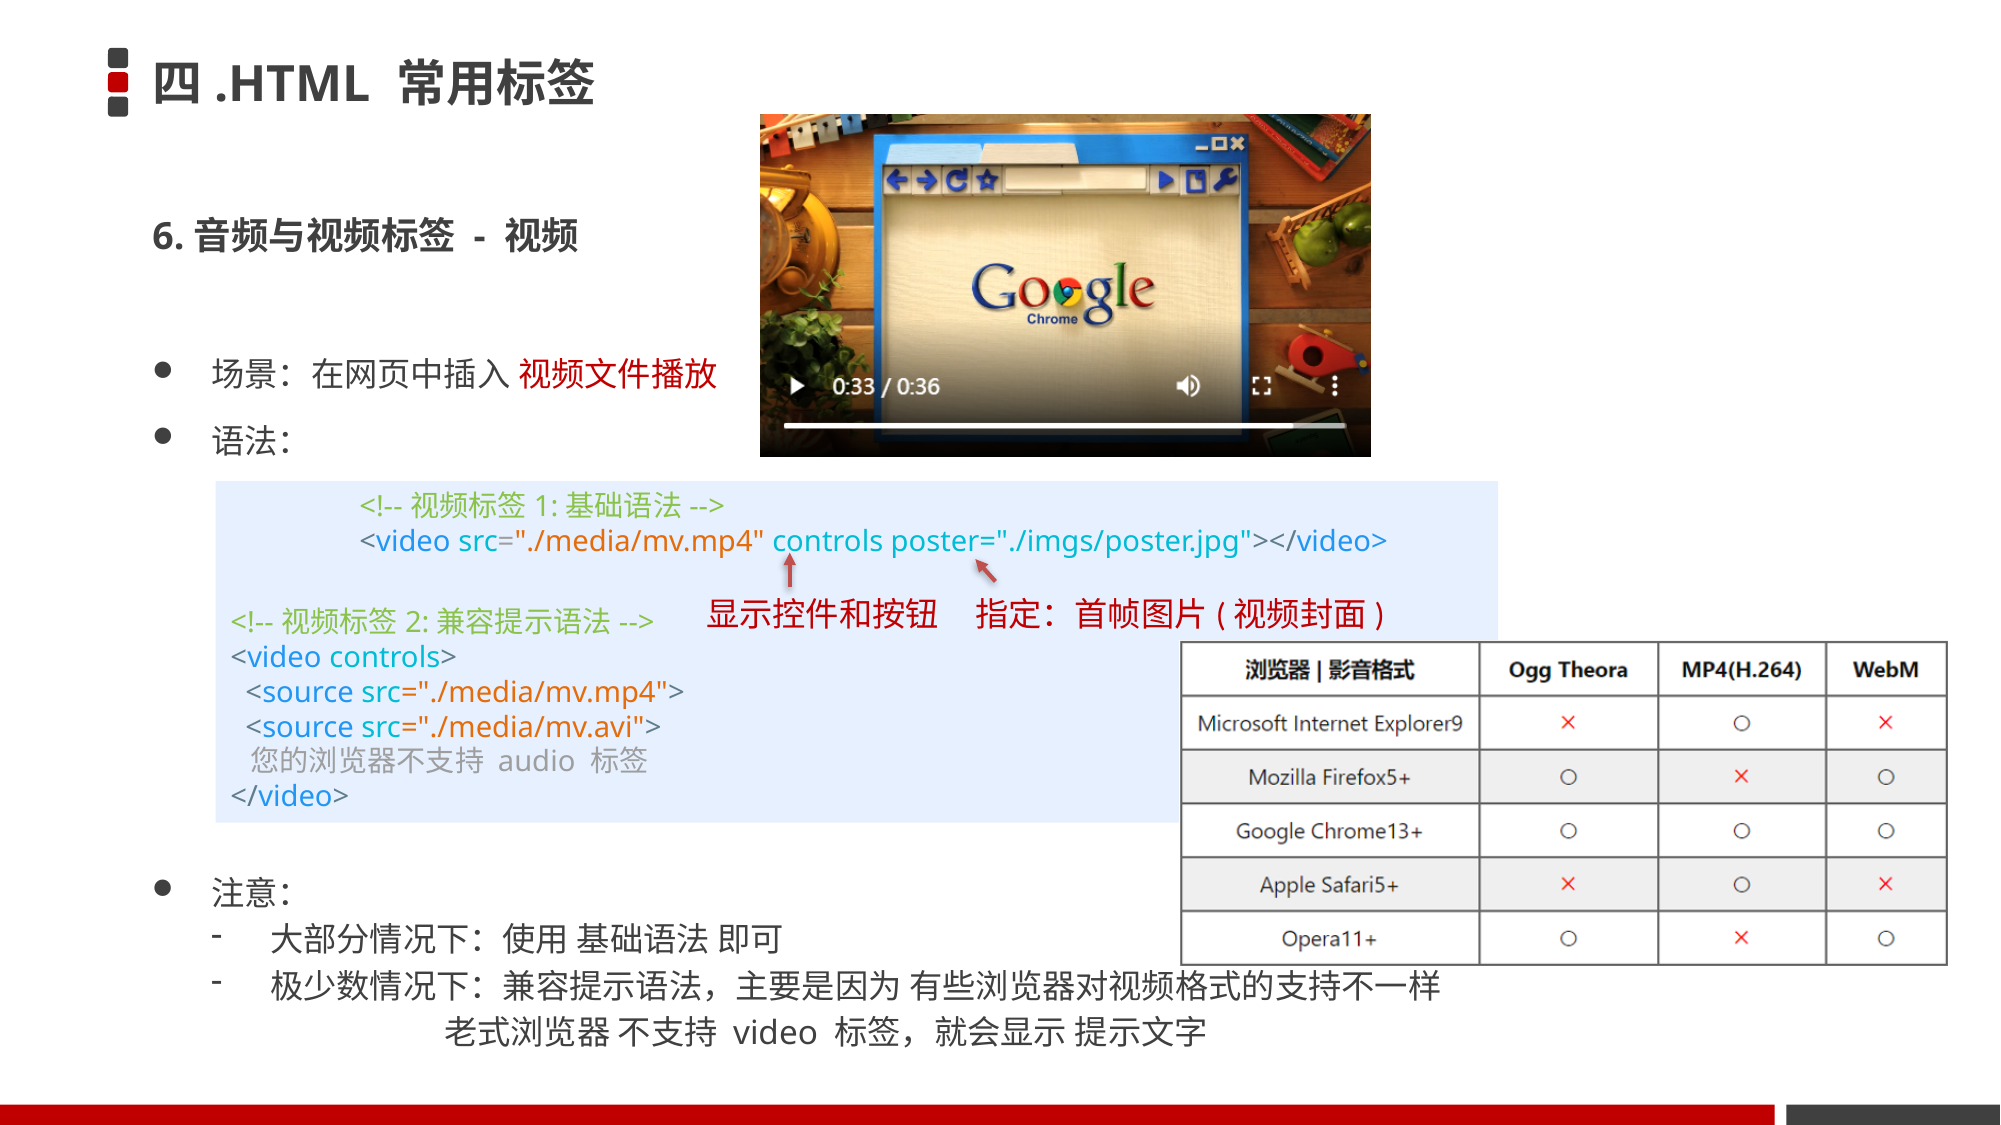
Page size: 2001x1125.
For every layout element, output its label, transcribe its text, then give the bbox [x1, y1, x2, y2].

text_box 注意： 大部分情况下：使用 基础语法 即可 极少数情况下：兼容提示语法，主要是因为 有些浏览器对视频格式的支持不一样 老式浏览器 不支持 video 标签，就会显示 提示文字 [137, 844, 1577, 1072]
list 场景：在网页中插入 视频文件播放 语法： [137, 326, 748, 460]
picture [760, 114, 1371, 457]
list 6.音频与视频标签 - 视频 [137, 192, 667, 277]
title 四.HTML 常用标签 [137, 38, 1577, 124]
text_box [969, 558, 1391, 642]
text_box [689, 552, 956, 642]
picture [1179, 639, 1948, 966]
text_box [215, 479, 1533, 824]
